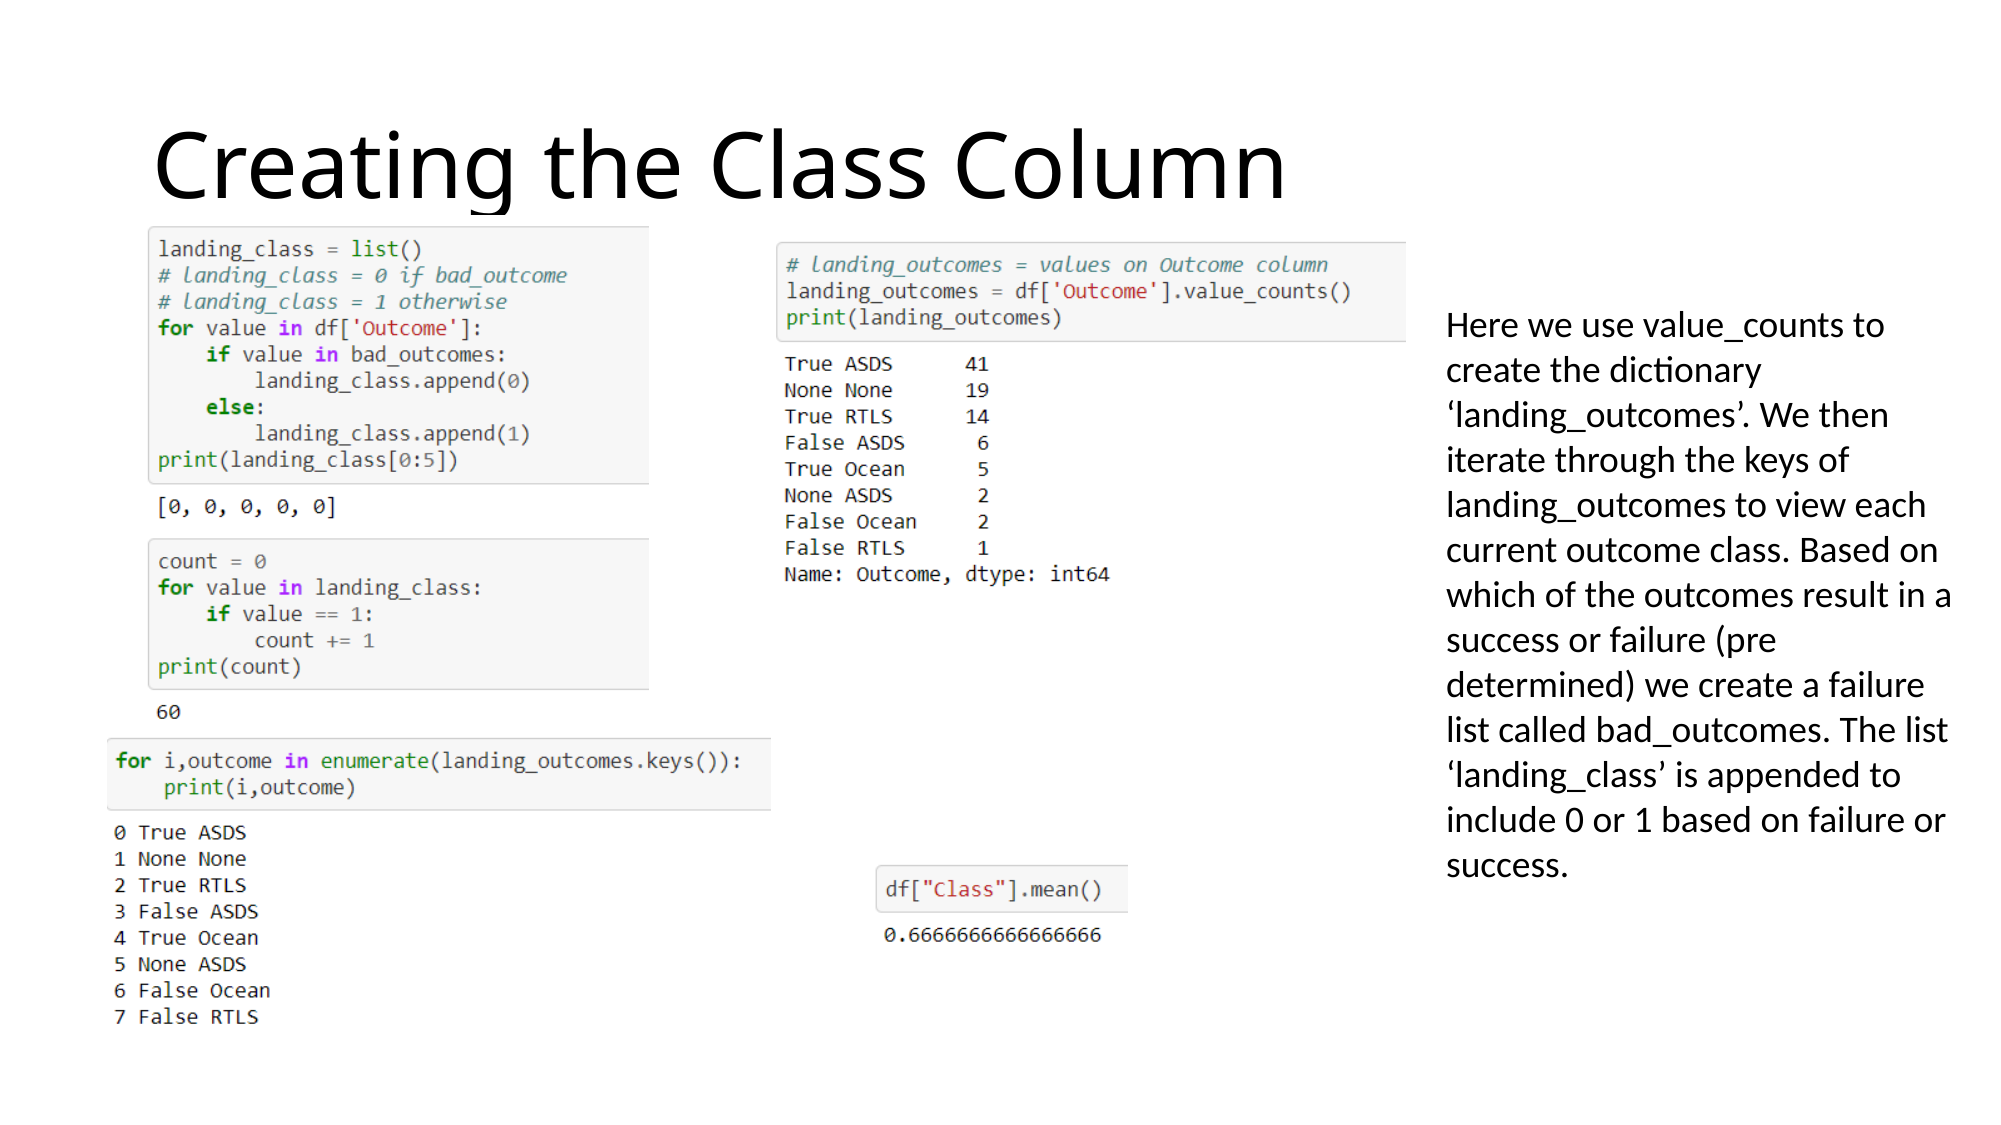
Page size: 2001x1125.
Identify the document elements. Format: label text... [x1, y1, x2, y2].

text_box Here we use value_counts to create the dictionary ‘landing_outcomes’. We then iterate through the keys of landing_outcomes to view each current outcome class. Based on which of the outcomes result in a success or failure (pre determined) we create a failure list called bad_outcomes. The list ‘landing_class’ is appended to include 0 or 1 based on failure or success. [1431, 292, 1982, 892]
title Creating the Class Column [137, 59, 1863, 278]
picture [107, 215, 771, 1039]
picture [770, 232, 1406, 596]
picture [872, 855, 1128, 967]
